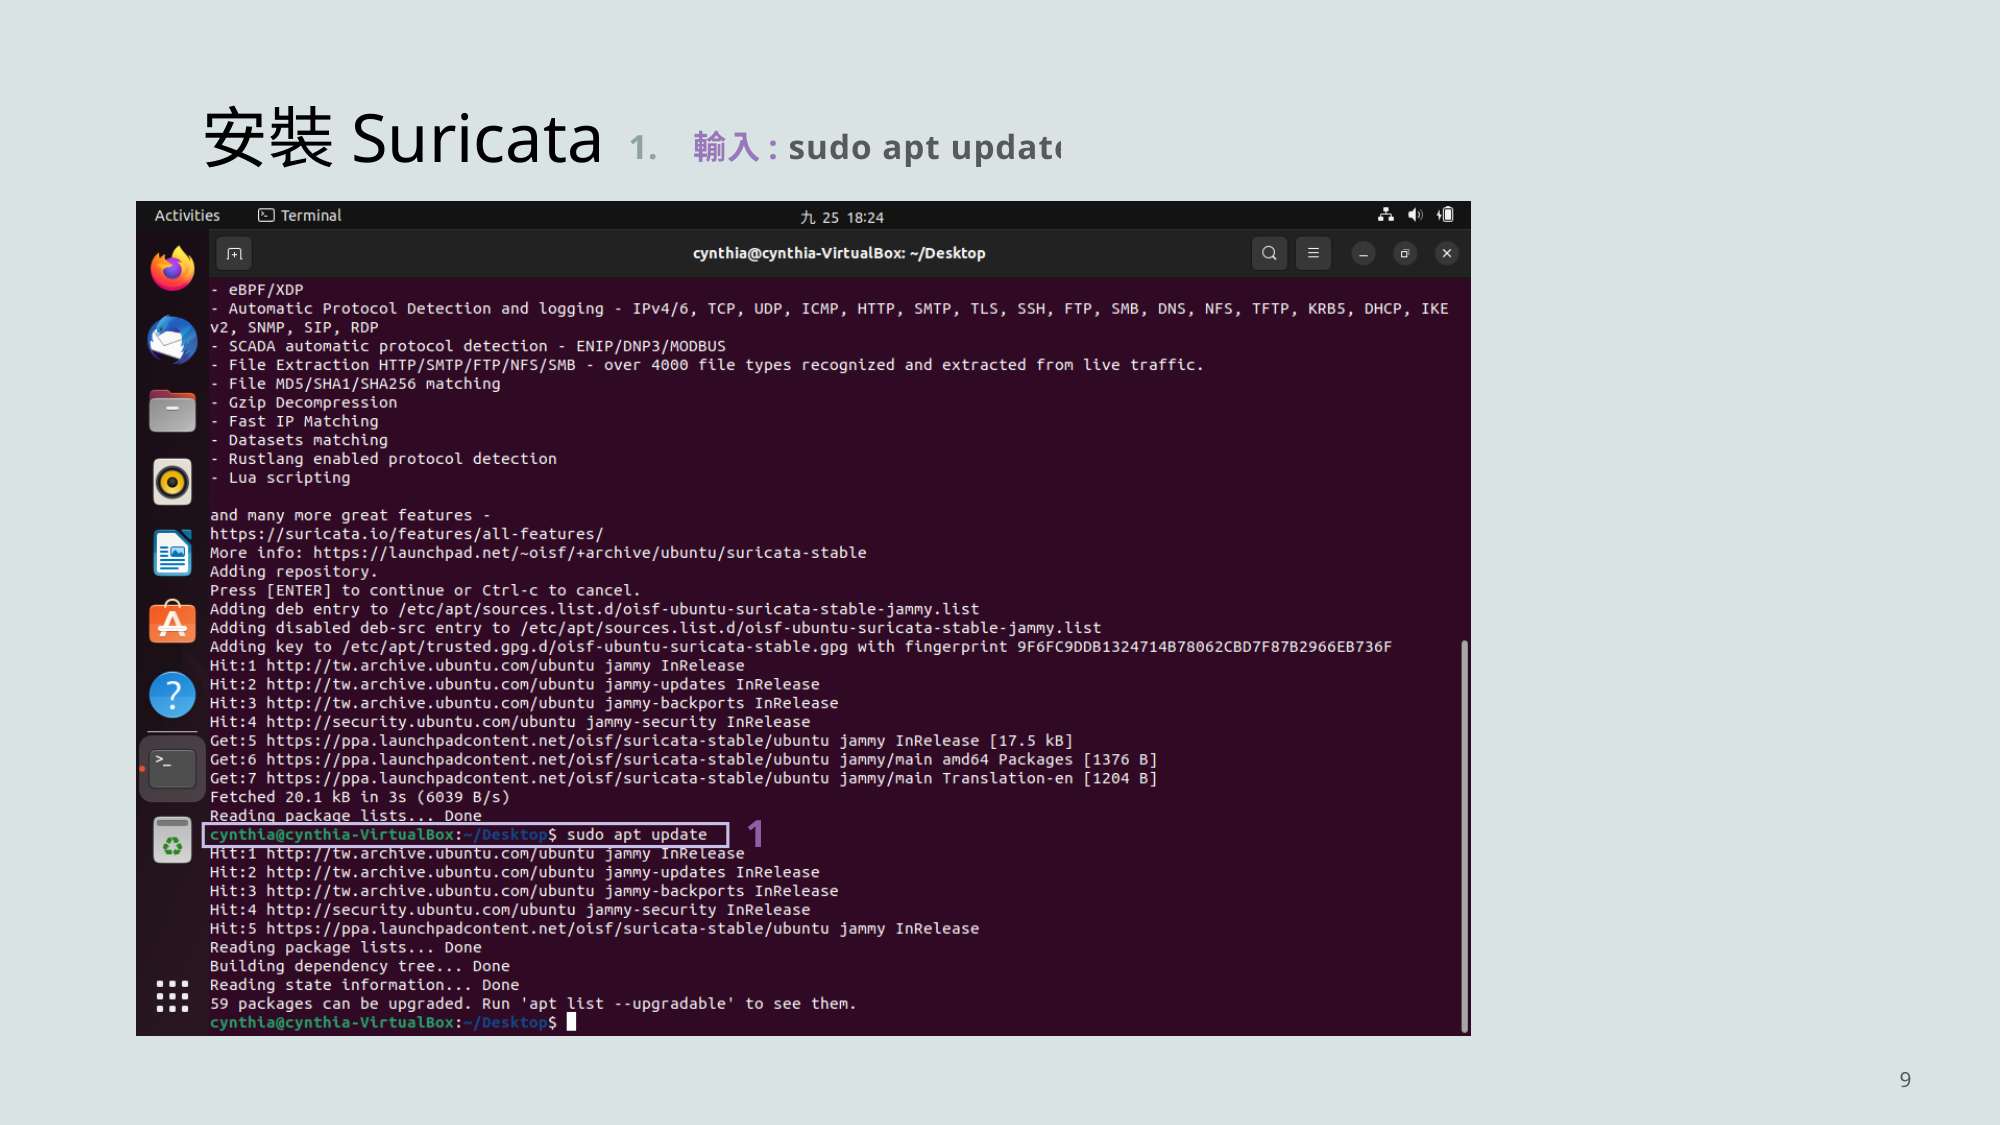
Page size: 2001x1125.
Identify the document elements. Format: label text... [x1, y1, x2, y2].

list 輸入: sudo apt update [613, 98, 1947, 174]
title 安裝Suricata [86, 87, 720, 184]
slide_number 9 [1637, 1042, 1927, 1119]
picture [136, 201, 1471, 1036]
